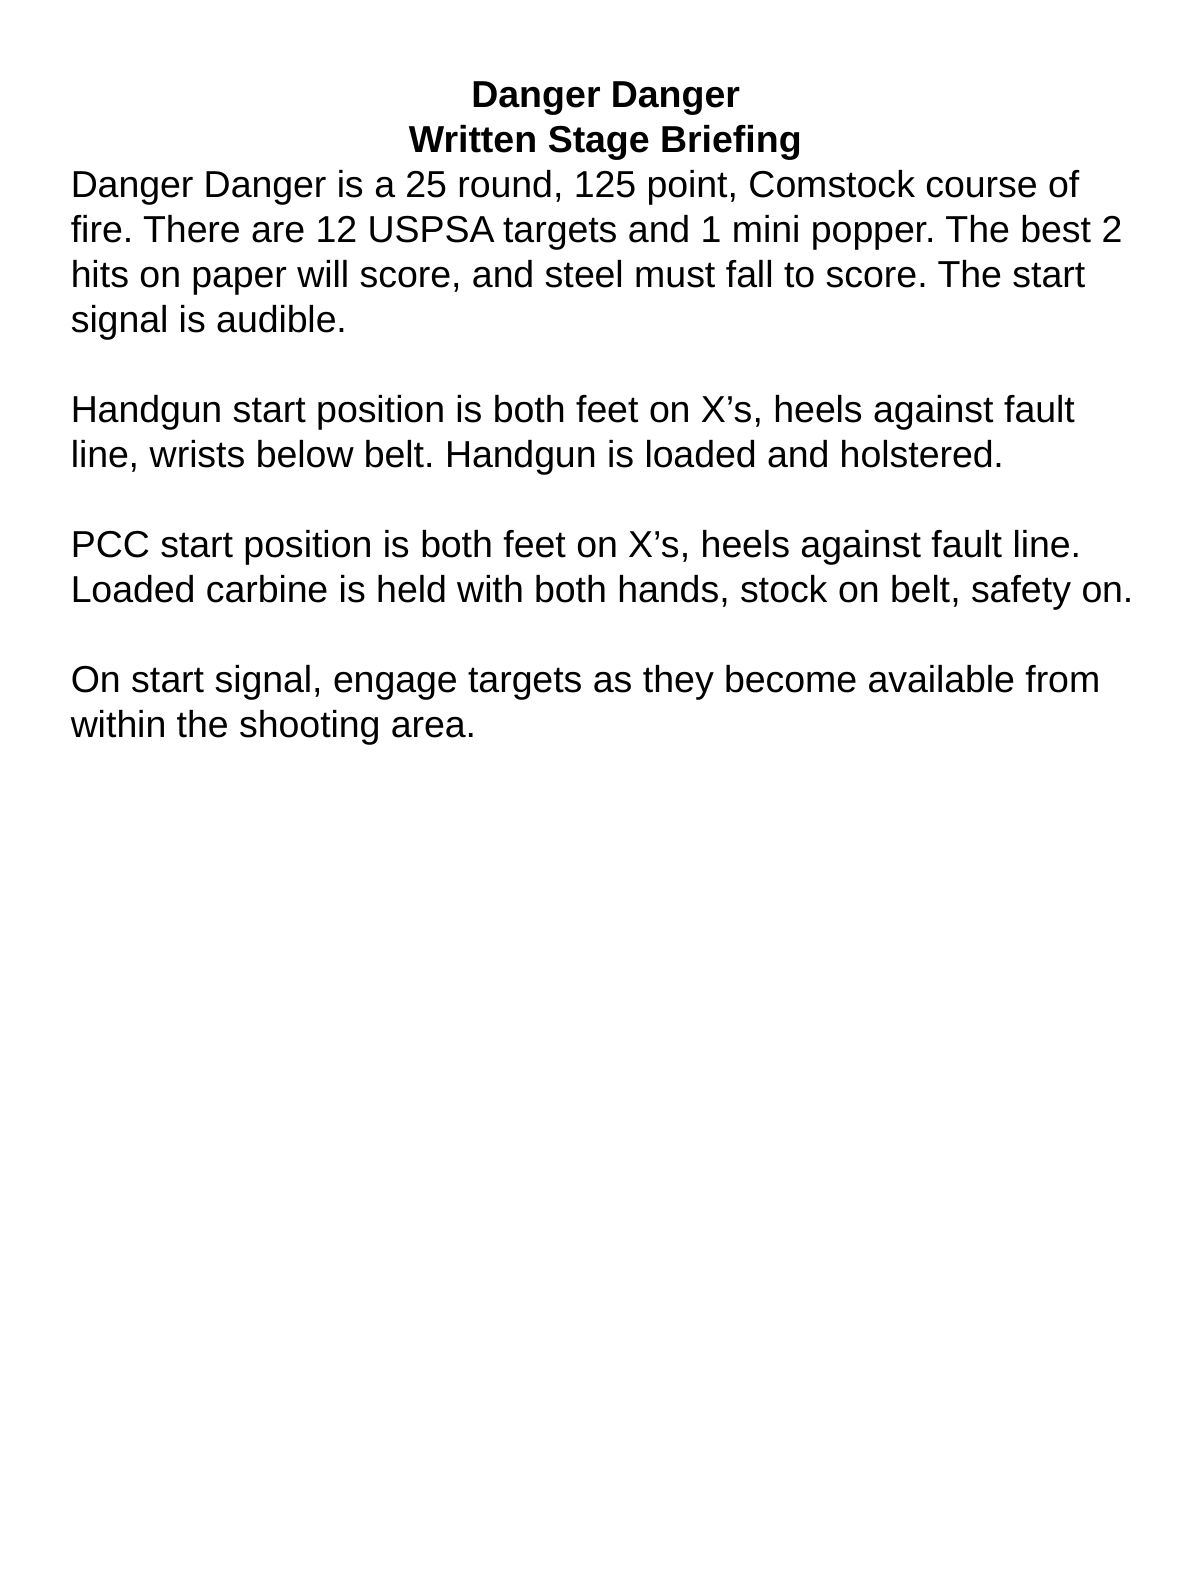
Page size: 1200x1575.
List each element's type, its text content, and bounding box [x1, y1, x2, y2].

text_box Danger Danger Written Stage Briefing Danger Danger is a 25 round, 125 point, Comstock course of fire. There are 12 USPSA targets and 1 mini popper. The best 2 hits on paper will score, and steel must fall to score. The start signal is audible. Handgun start position is both feet on X’s, heels against fault line, wrists below belt. Handgun is loaded and holstered. PCC start position is both feet on X’s, heels against fault line. Loaded carbine is held with both hands, stock on belt, safety on. On start signal, engage targets as they become available from within the shooting area. [56, 63, 1156, 753]
